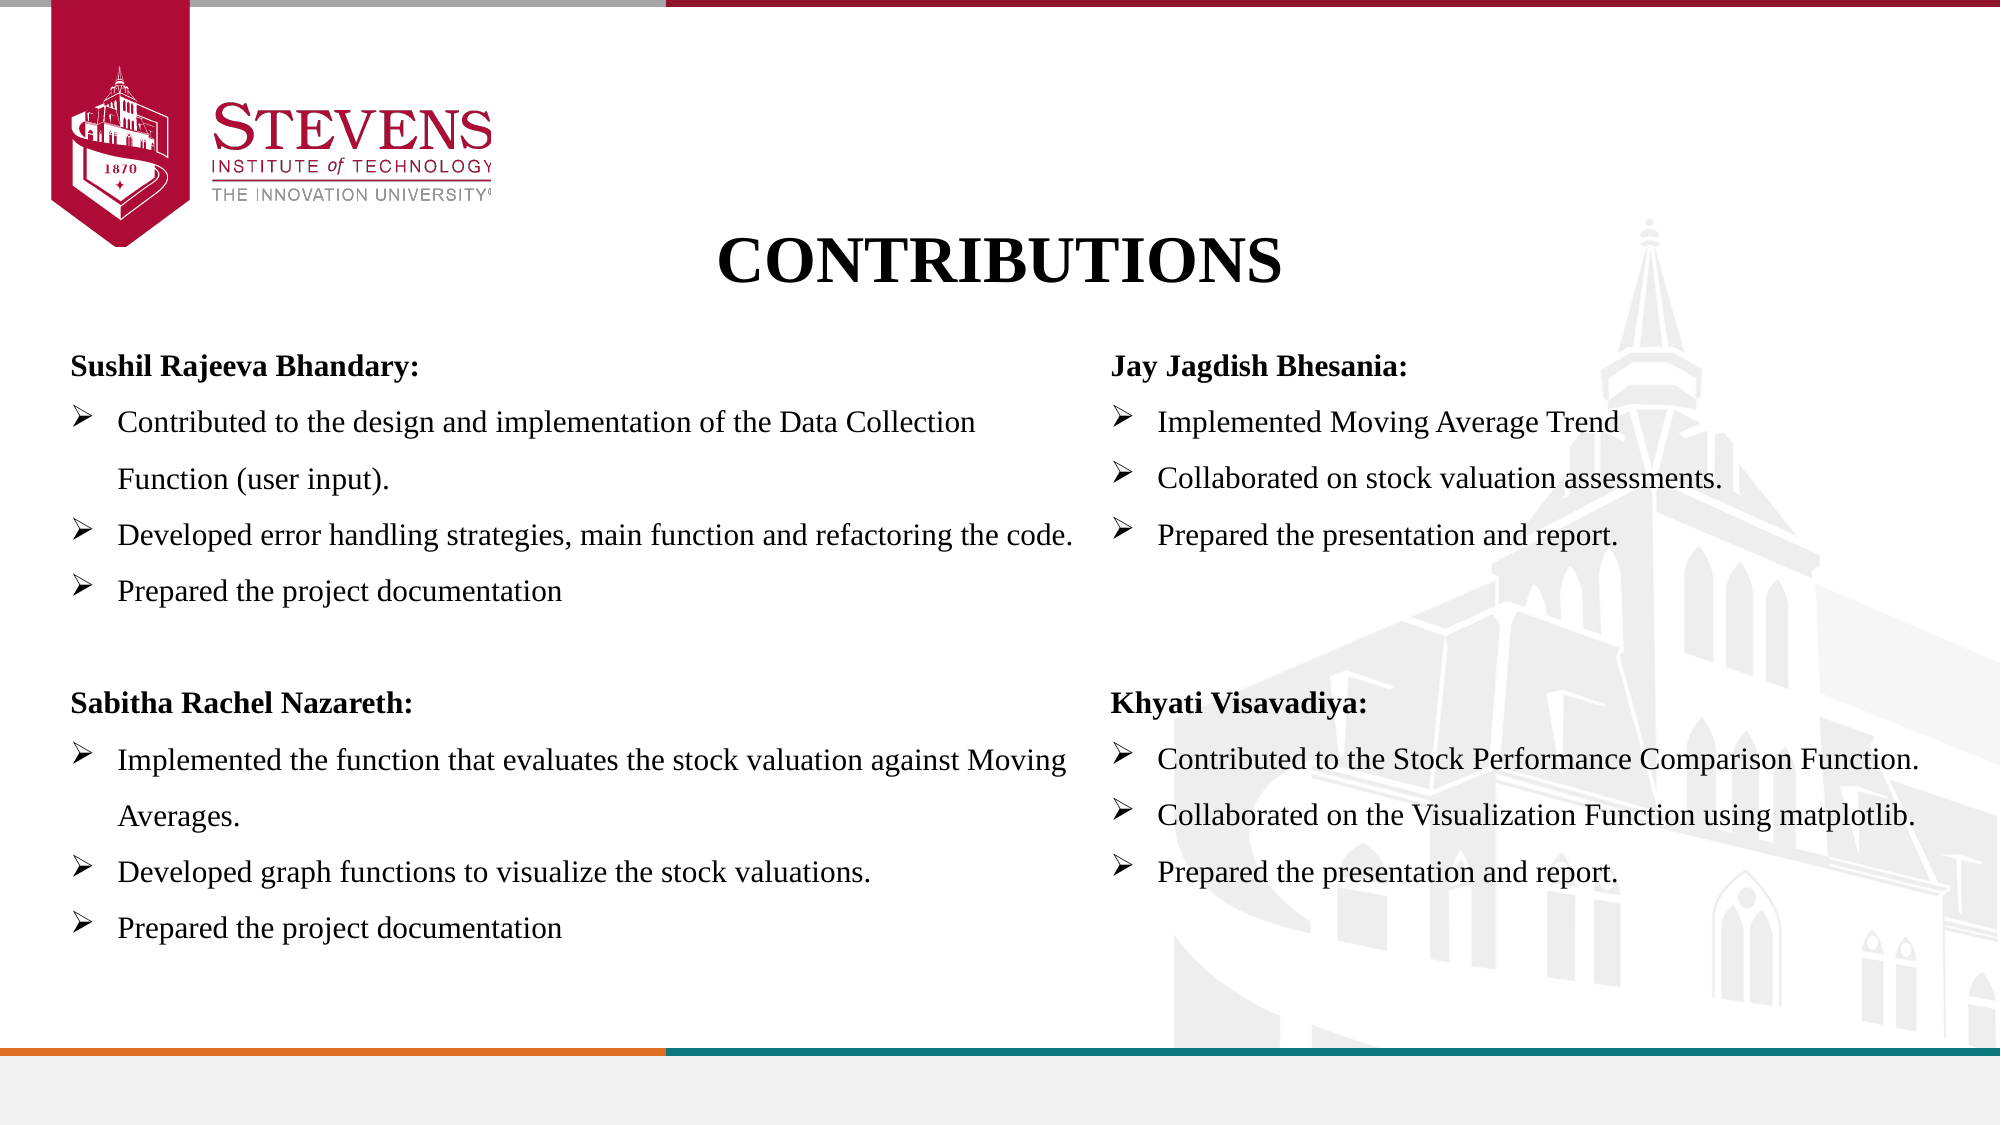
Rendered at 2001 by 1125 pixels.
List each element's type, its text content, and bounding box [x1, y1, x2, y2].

picture [1146, 196, 2000, 1048]
picture [51, 0, 491, 247]
text_box CONTRIBUTIONS [279, 208, 1721, 304]
list Sushil Rajeeva Bhandary: Contributed to the design and implementation of the Data Collection Function (user input). Developed error handling strategies, main function and refactoring the code. Prepared the project documentation Sabitha Rachel Nazareth: Implemented the function that evaluates the stock valuation against Moving Averages. Developed graph functions to visualize the stock valuations. Prepared the project documentation [55, 281, 1095, 1010]
text_box Jay Jagdish Bhesania: Implemented Moving Average Trend Collaborated on stock valuation assessments. Prepared the presentation and report. Khyati Visavadiya: Contributed to the Stock Performance Comparison Function. Collaborated on the Visualization Function using matplotlib. Prepared the presentation and report. [1095, 281, 1962, 1043]
